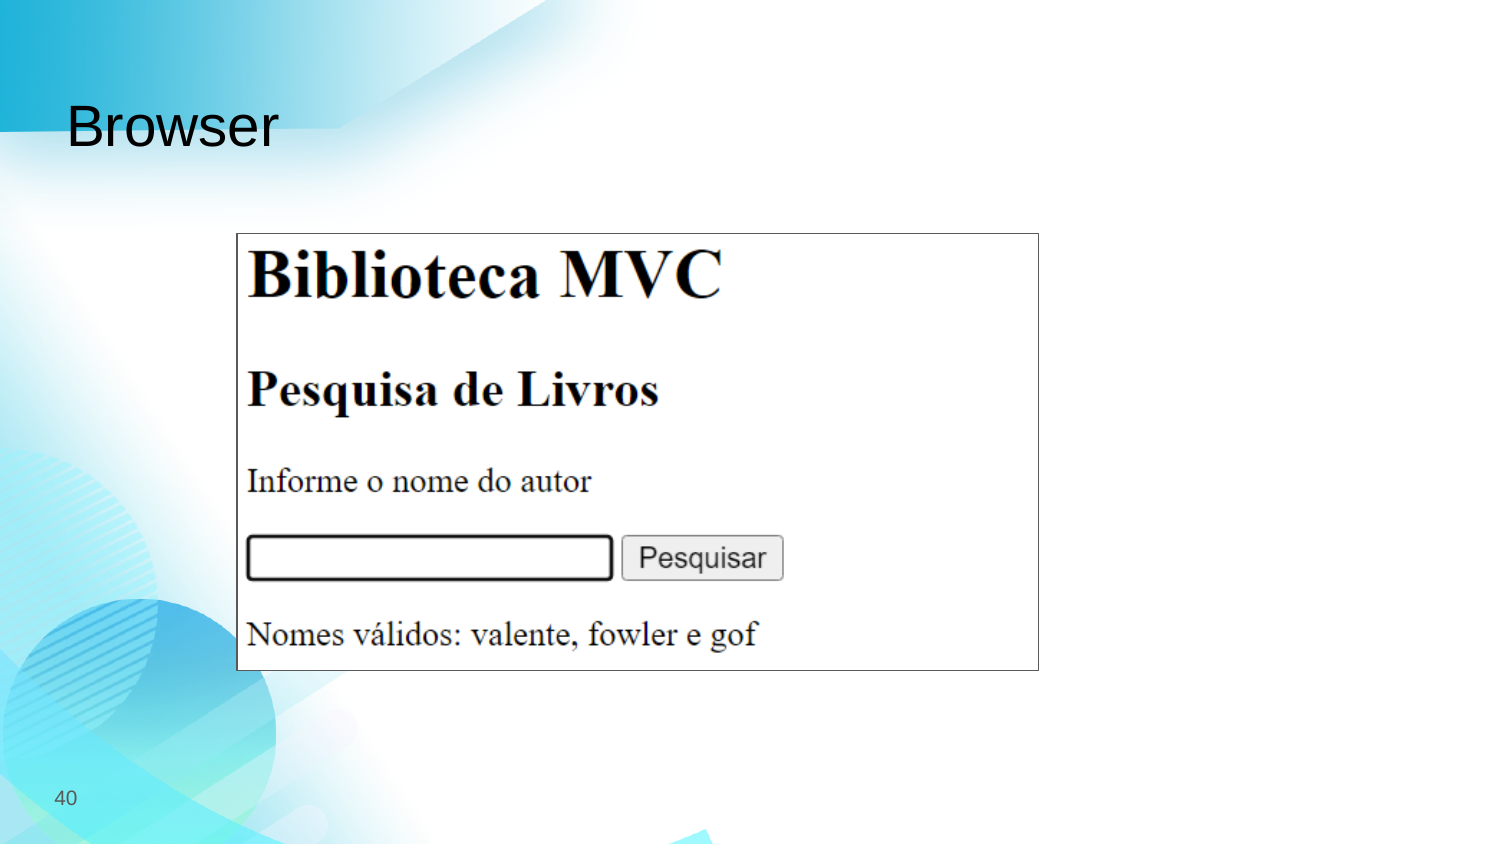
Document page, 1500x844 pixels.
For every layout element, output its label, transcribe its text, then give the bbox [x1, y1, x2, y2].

picture [0, 0, 1500, 844]
slide_number 40 [2, 764, 93, 830]
title Browser [51, 72, 1449, 167]
